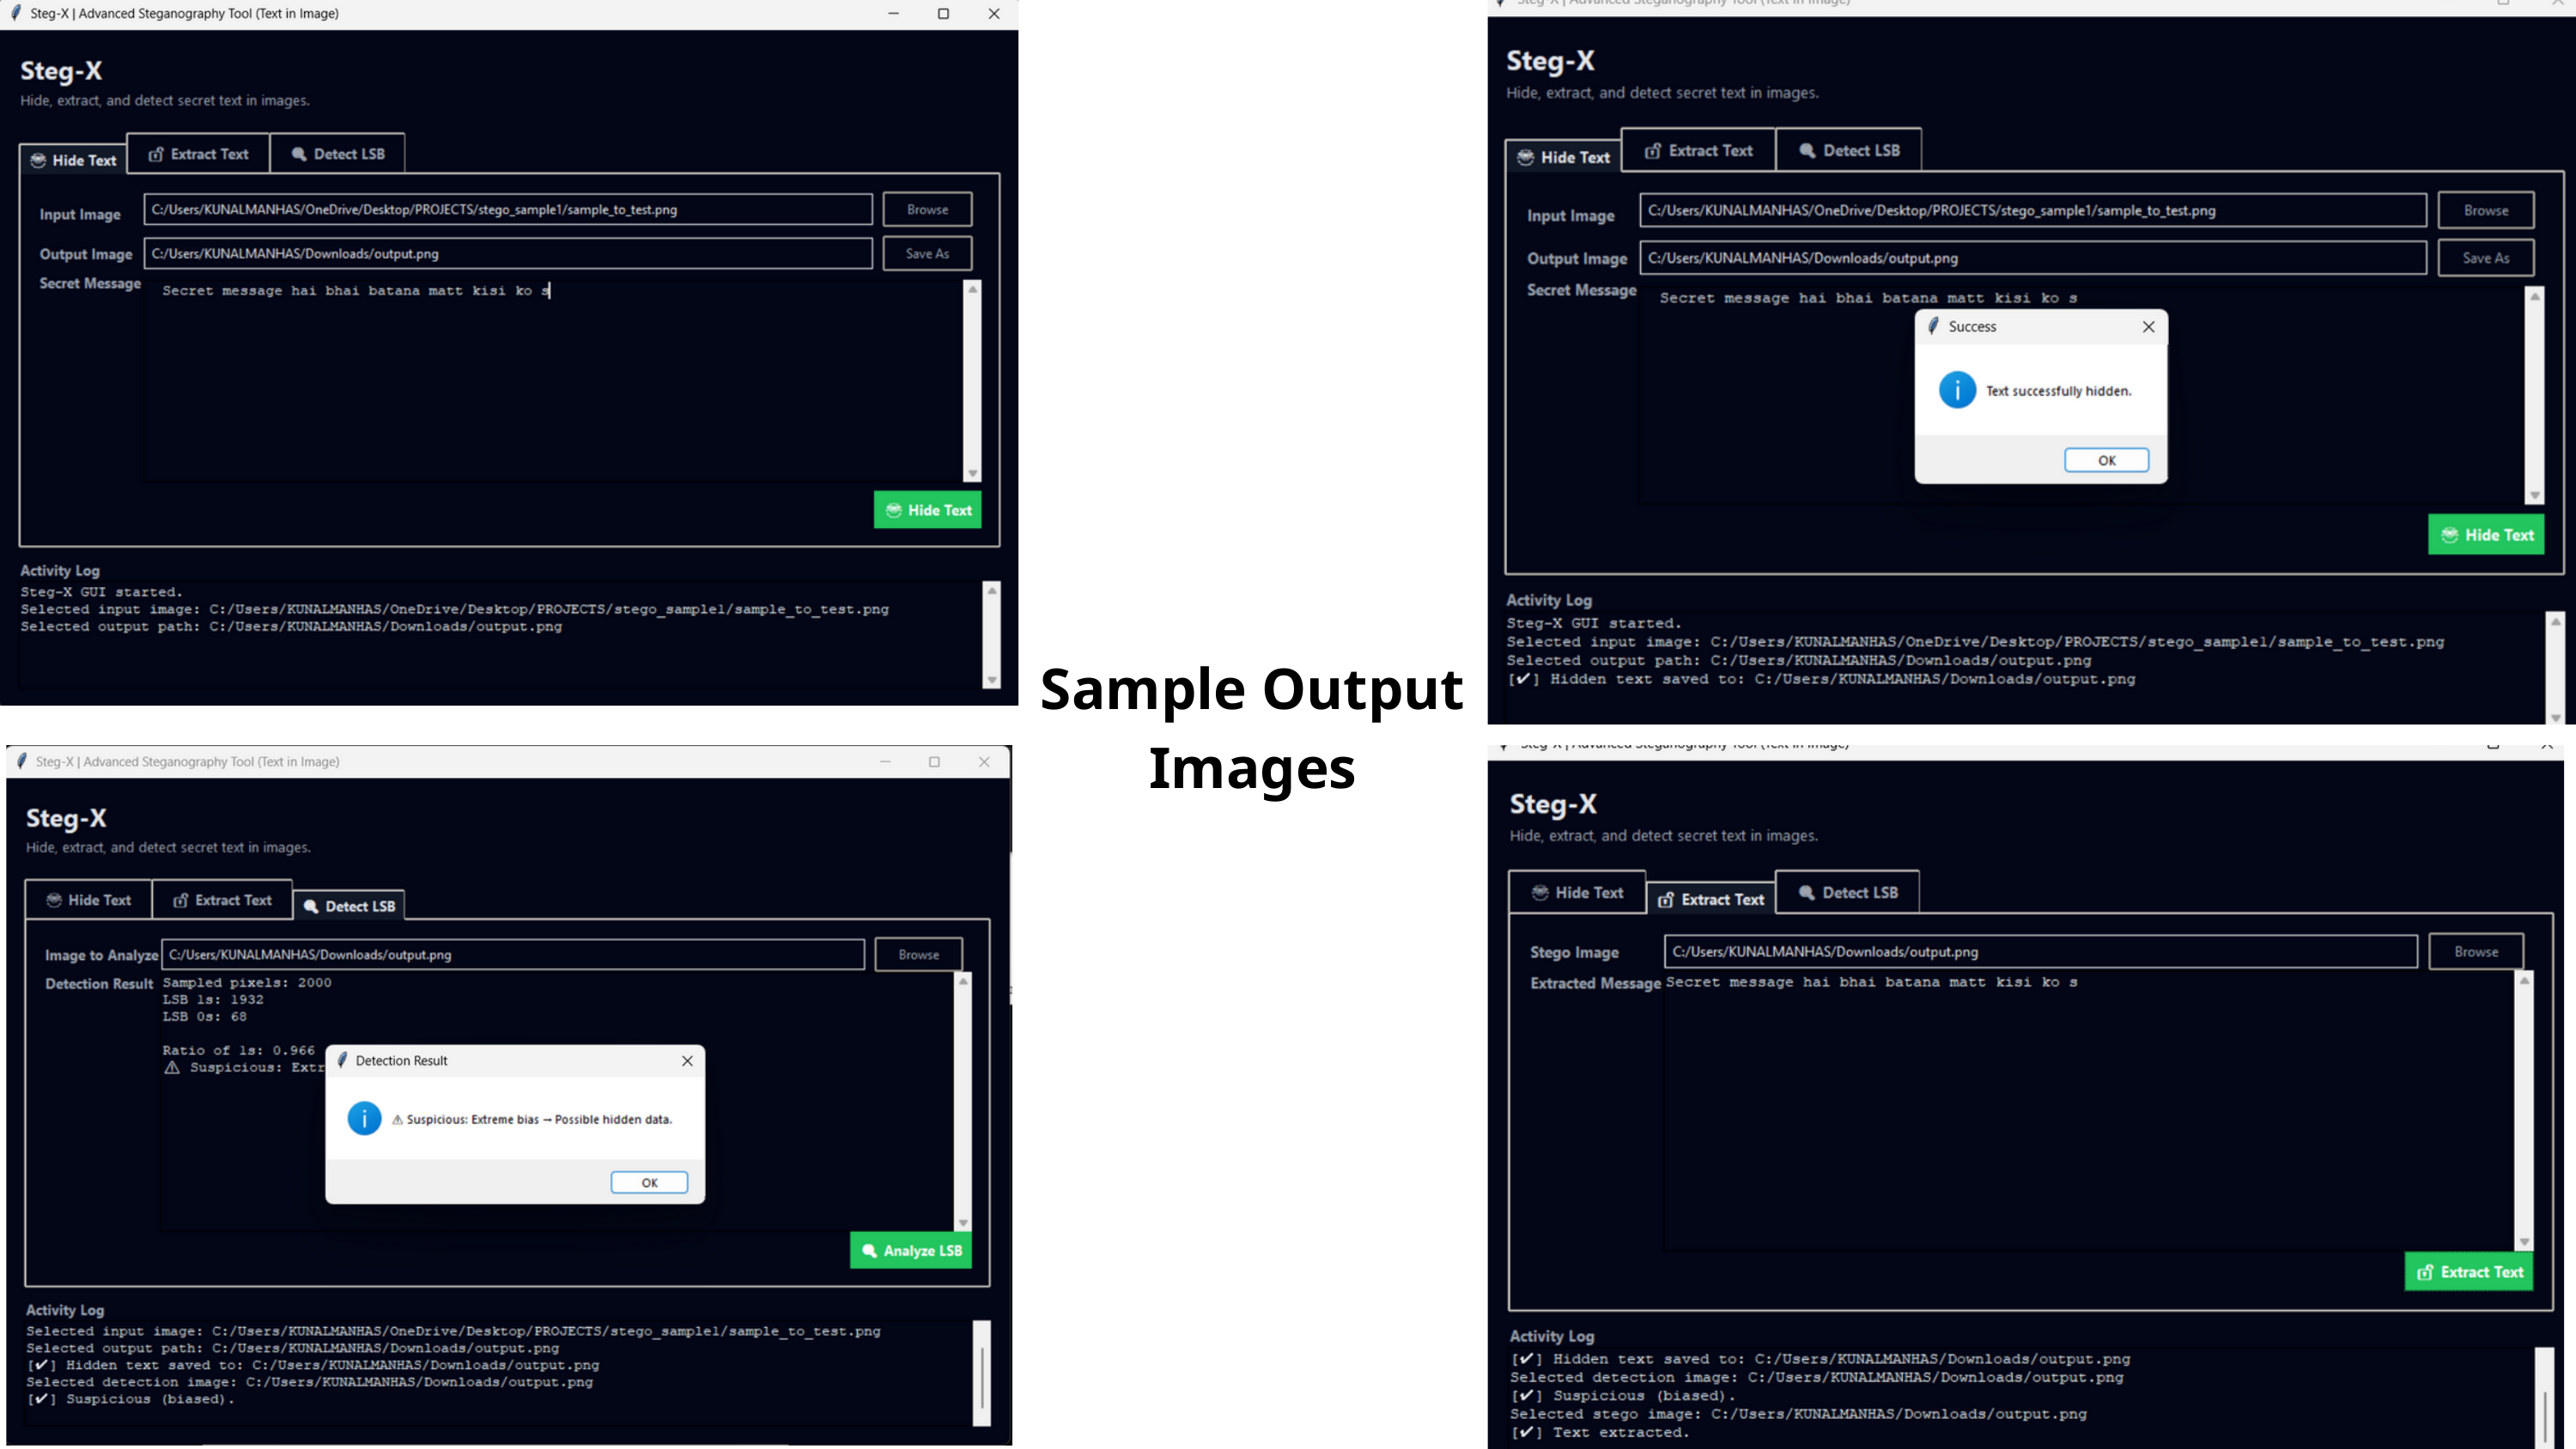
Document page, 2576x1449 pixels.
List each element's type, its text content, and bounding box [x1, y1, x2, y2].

text_box [6, 745, 1012, 1446]
text_box [1487, 0, 2576, 724]
text_box Sample Output Images [1027, 641, 1479, 800]
text_box [0, 0, 1019, 706]
text_box [1487, 745, 2565, 1449]
